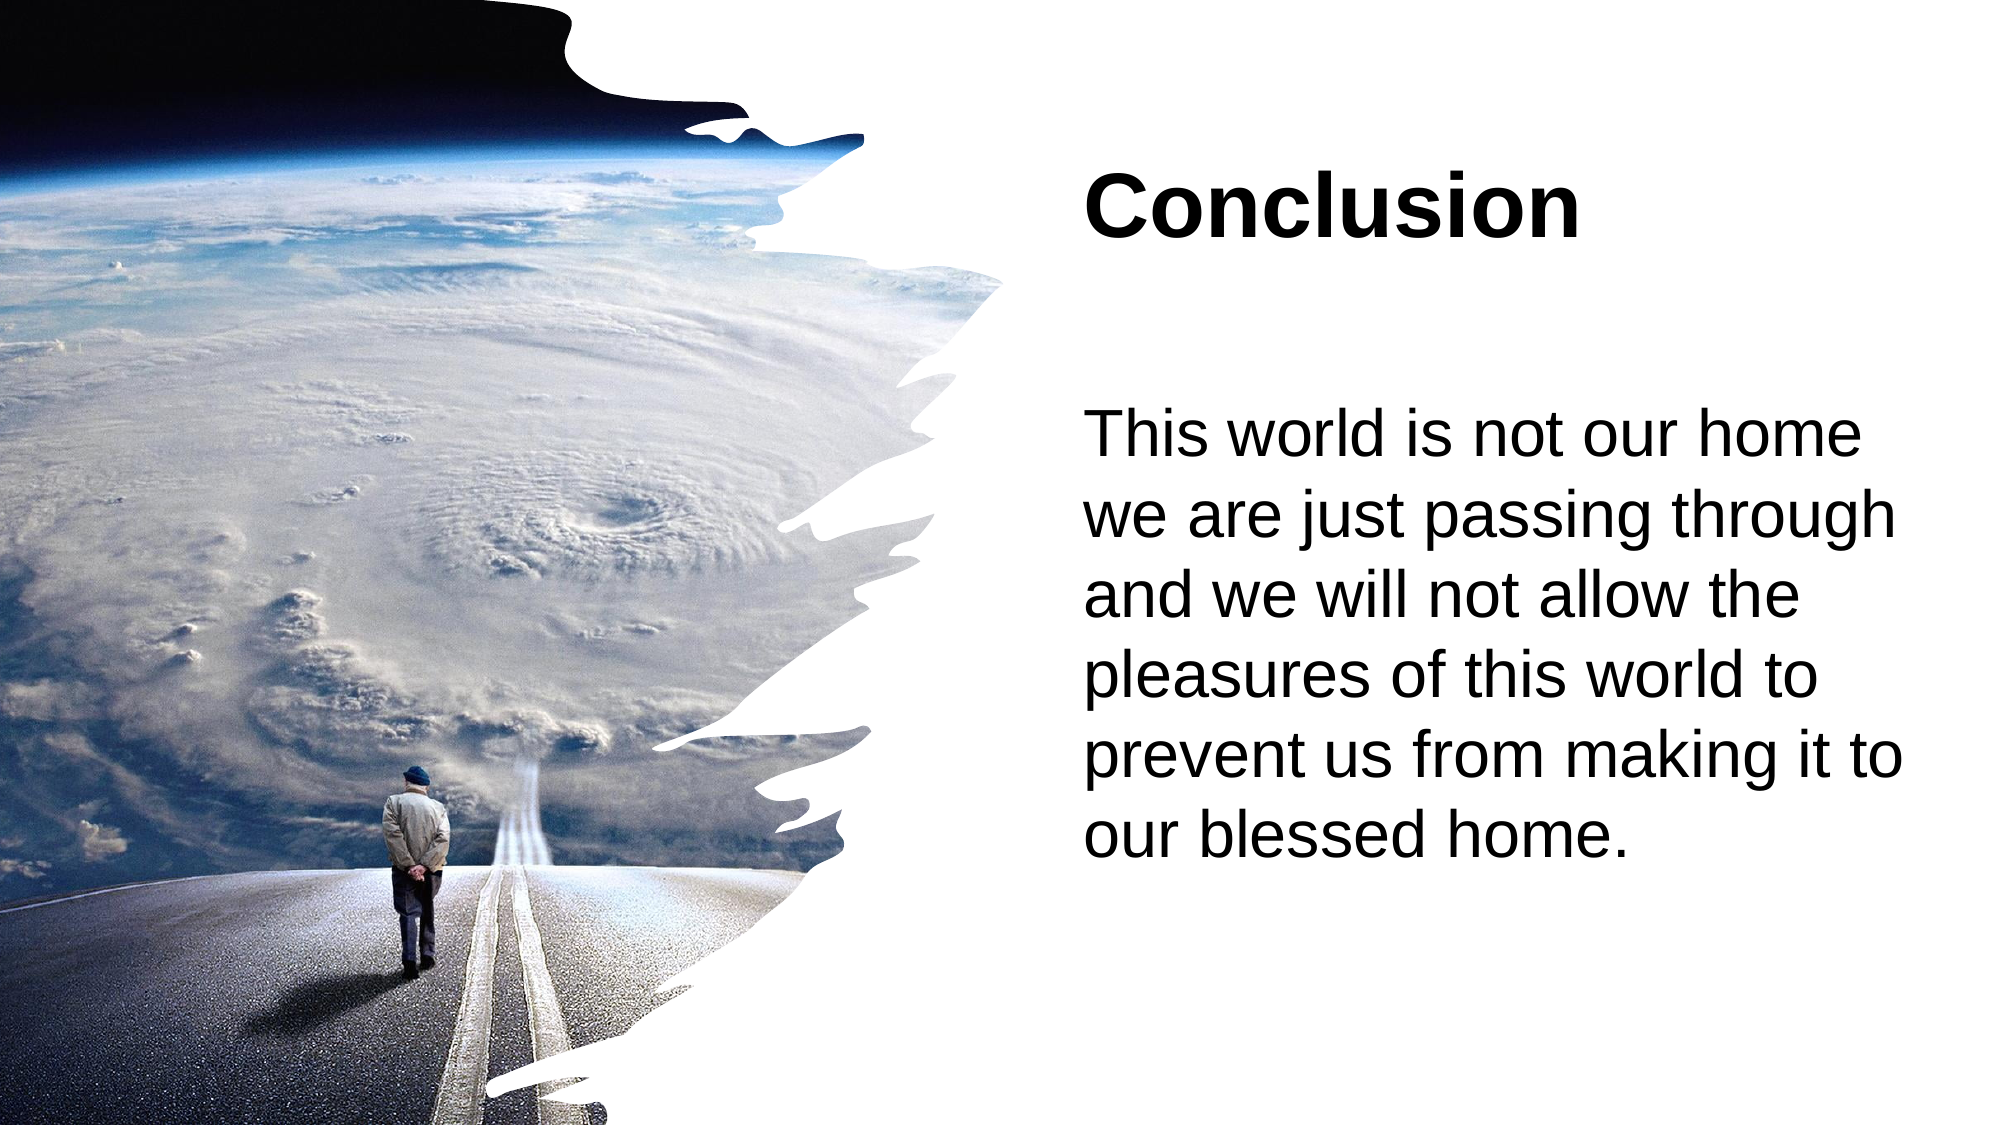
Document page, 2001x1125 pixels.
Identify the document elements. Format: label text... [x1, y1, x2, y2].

list This world is not our home we are just passing through and we will not allow the pleasures of this world to prevent us from making it to our blessed home. [1068, 382, 1967, 1014]
title Conclusion [1068, 59, 1863, 357]
picture [0, 0, 1004, 1125]
text_box [1004, 0, 2000, 1125]
